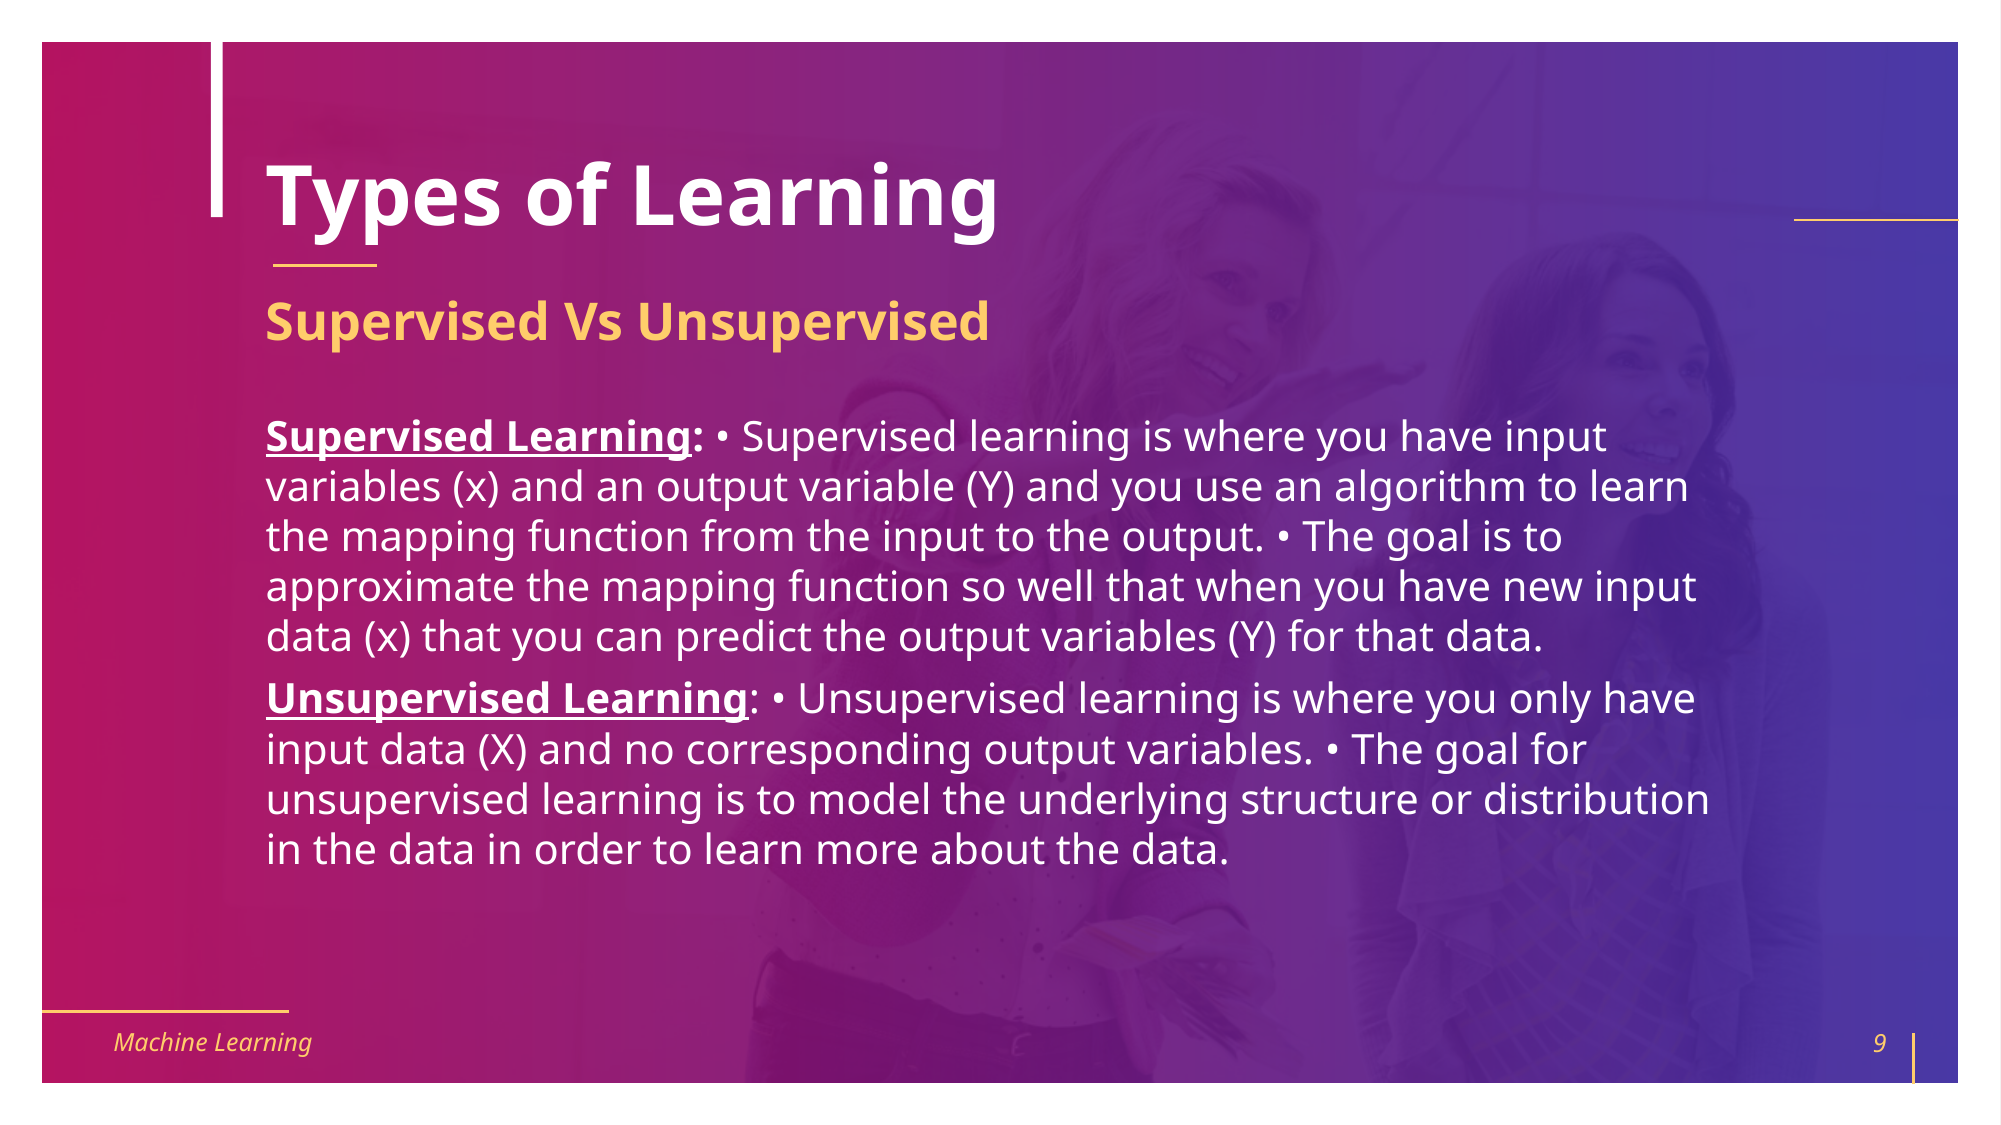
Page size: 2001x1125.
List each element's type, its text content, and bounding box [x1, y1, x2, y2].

list Supervised Learning: • Supervised learning is where you have input variables (x) and an output variable (Y) and you use an algorithm to learn the mapping function from the input to the output. • The goal is to approximate the mapping function so well that when you have new input data (x) that you can predict the output variables (Y) for that data. Unsupervised Learning: • Unsupervised learning is where you only have input data (X) and no corresponding output variables. • The goal for unsupervised learning is to model the underlying structure or distribution in the data in order to learn more about the data. [250, 402, 1727, 954]
title Types of Learning [250, 89, 1727, 288]
subtitle Supervised Vs Unsupervised [250, 288, 1727, 402]
slide_number 9 [1451, 1015, 1902, 1075]
footer Machine Learning [98, 1011, 556, 1072]
